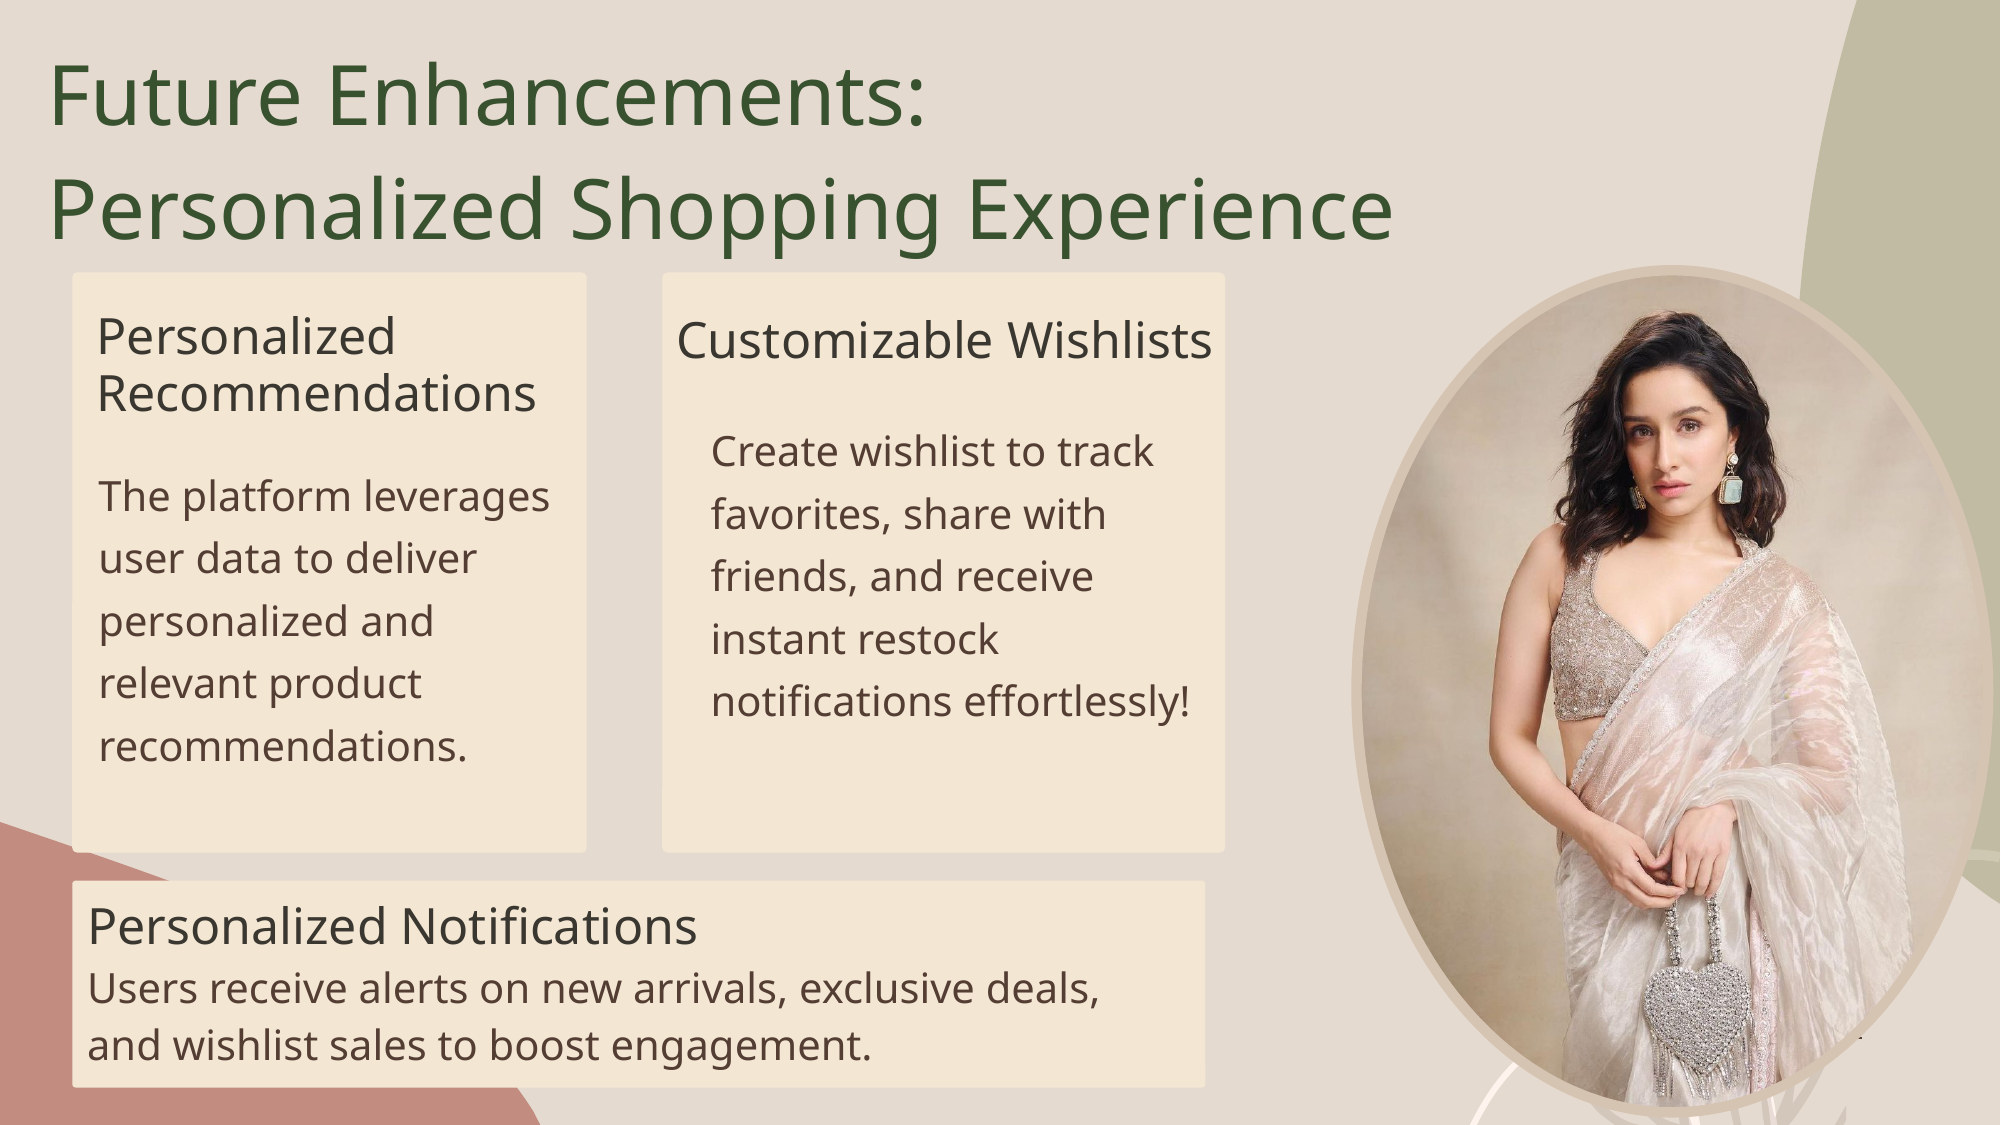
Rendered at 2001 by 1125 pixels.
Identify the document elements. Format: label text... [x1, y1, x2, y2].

text_box Customizable Wishlists [676, 311, 1175, 370]
text_box Personalized Recommendations [96, 307, 612, 423]
picture [1356, 270, 1989, 1113]
text_box Future Enhancements: Personalized Shopping Experience [47, 27, 1398, 374]
text_box Personalized Notifications Users receive alerts on new arrivals, exclusive deals, and wishlist sales to boost engagement. [72, 889, 1175, 1125]
text_box [662, 272, 1226, 853]
text_box [72, 880, 1206, 1088]
text_box Create wishlist to track favorites, share with friends, and receive instant restock notifications effortlessly! [710, 412, 1225, 790]
text_box The platform leverages user data to deliver personalized and relevant product recommendations. [98, 457, 572, 880]
text_box [72, 272, 587, 853]
